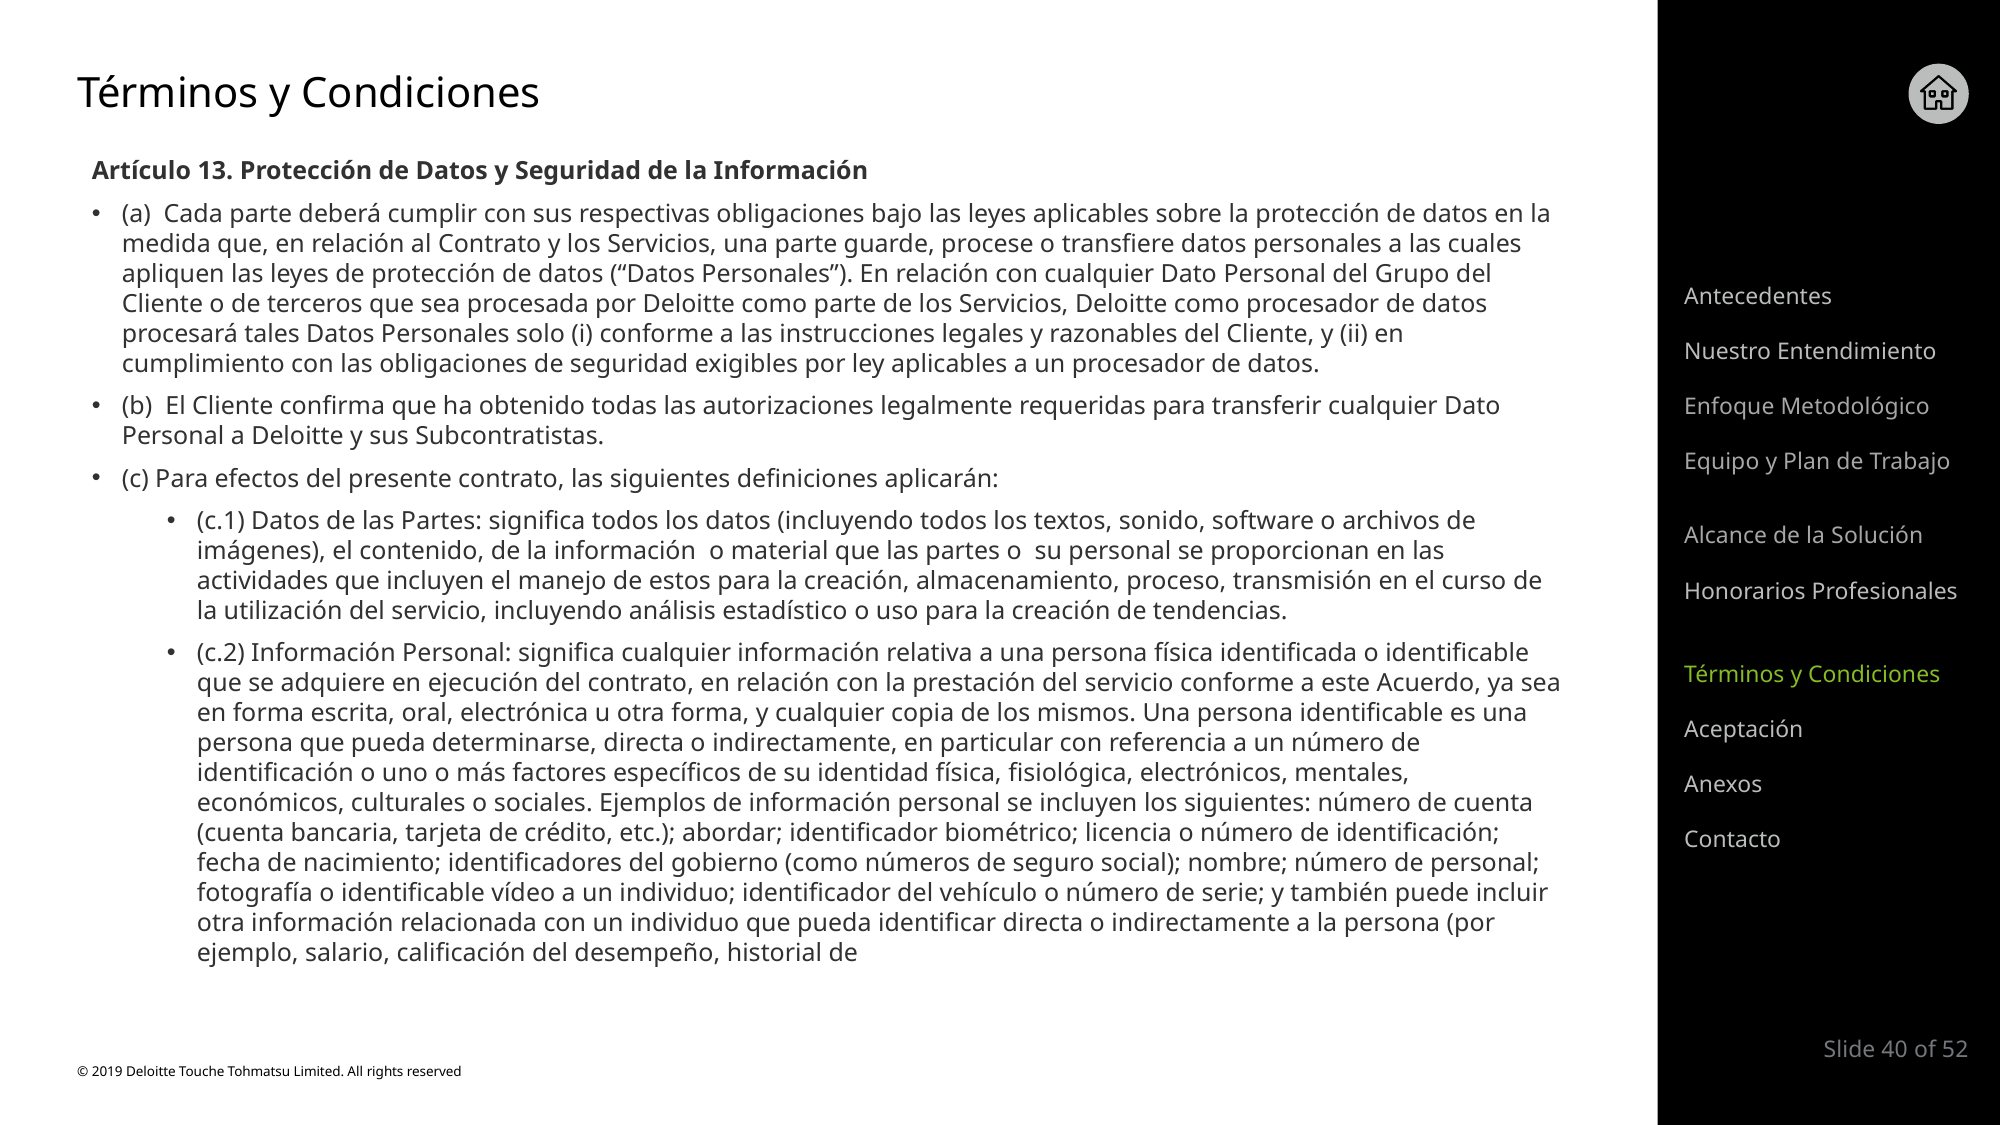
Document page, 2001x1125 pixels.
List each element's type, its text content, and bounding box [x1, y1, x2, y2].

text_box Alcance de la Solución [1684, 520, 1968, 549]
text_box Honorarios Profesionales [1684, 576, 1968, 604]
text_box Aceptación [1684, 714, 1968, 743]
text_box Nuestro Entendimiento [1684, 336, 1968, 365]
text_box Enfoque Metodológico [1684, 391, 1968, 420]
text_box Equipo y Plan de Trabajo [1684, 446, 1968, 475]
title Términos y Condiciones [77, 66, 1581, 121]
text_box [76, 139, 1581, 1087]
text_box Términos y Condiciones [1684, 660, 1968, 688]
text_box Contacto [1684, 824, 1968, 852]
text_box Anexos [1684, 769, 1968, 798]
text_box Antecedentes [1684, 281, 1975, 310]
